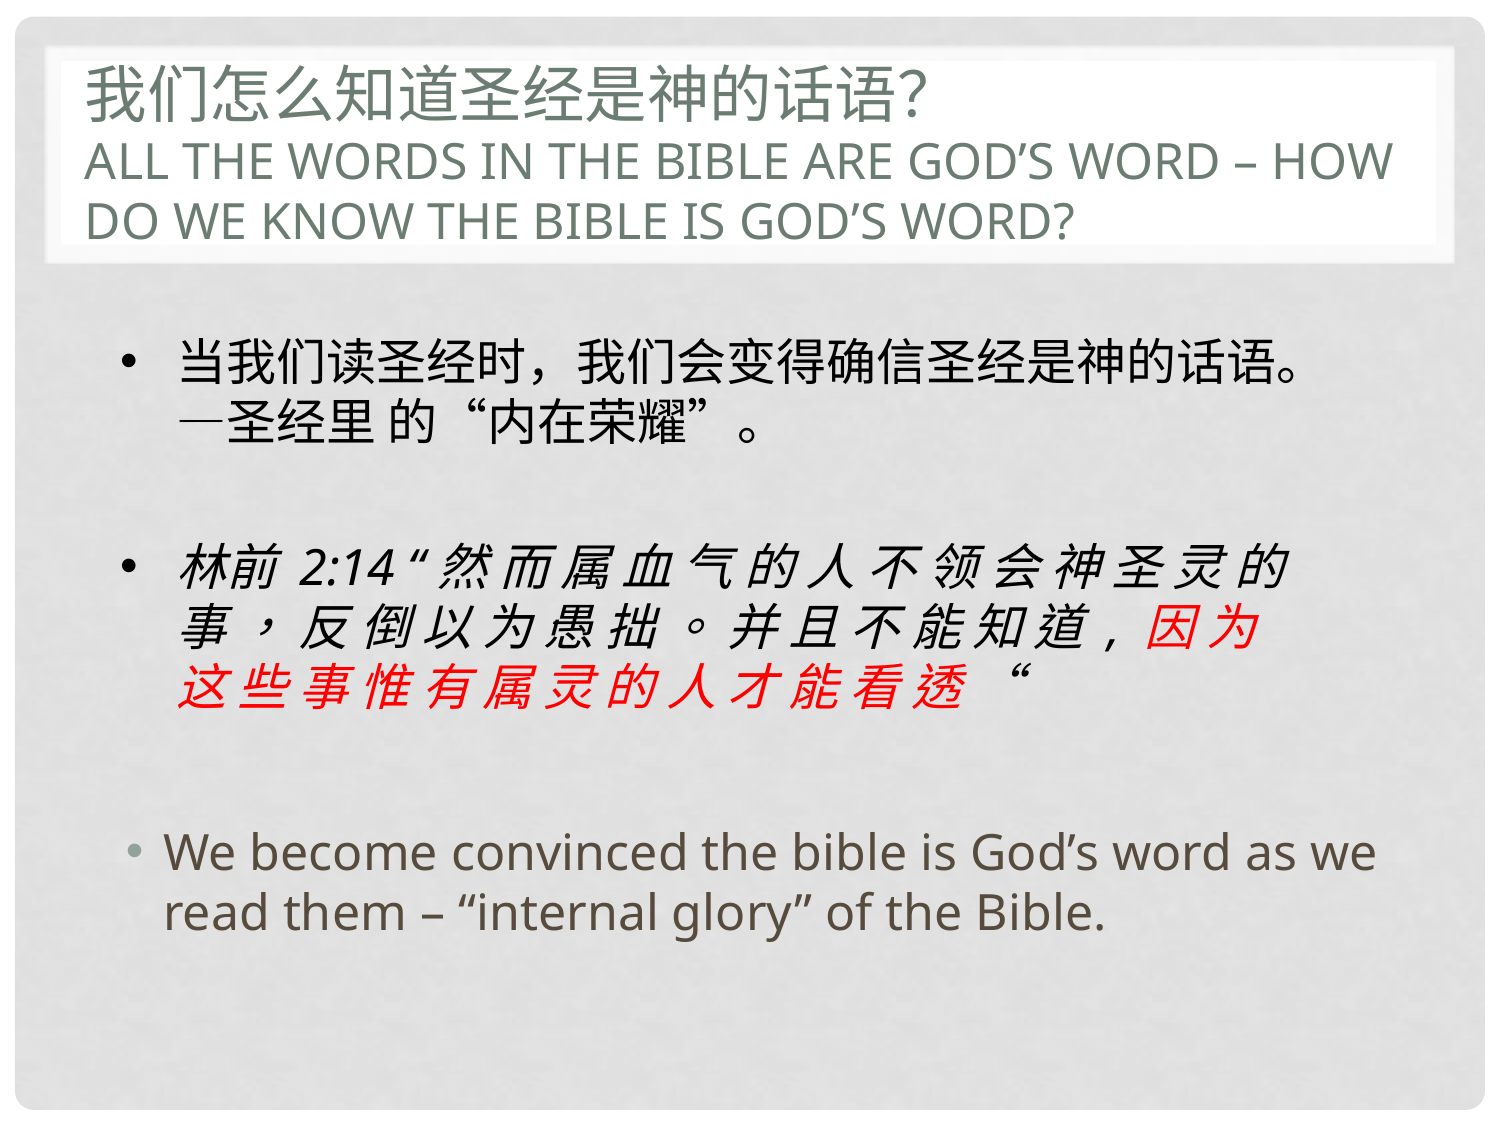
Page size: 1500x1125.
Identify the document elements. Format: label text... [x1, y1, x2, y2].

text_box 当我们读圣经时，我们会变得确信圣经是神的话语。—圣经里 的“内在荣耀”。 林前 2:14 “然 而 属 血 气 的 人 不 领 会 神 圣 灵 的 事 ， 反 倒 以 为 愚 拙 。 并 且 不 能 知 道 , 因 为 这 些 事 惟 有 属 灵 的 人 才 能 看 透 “ [105, 322, 1310, 723]
list We become convinced the bible is God’s word as we read them – “internal glory” of the Bible. [92, 813, 1443, 950]
title 我们怎么知道圣经是神的话语？ All the words in the Bible are God’s word – how do we know the bible is god’s word? [69, 66, 1425, 238]
